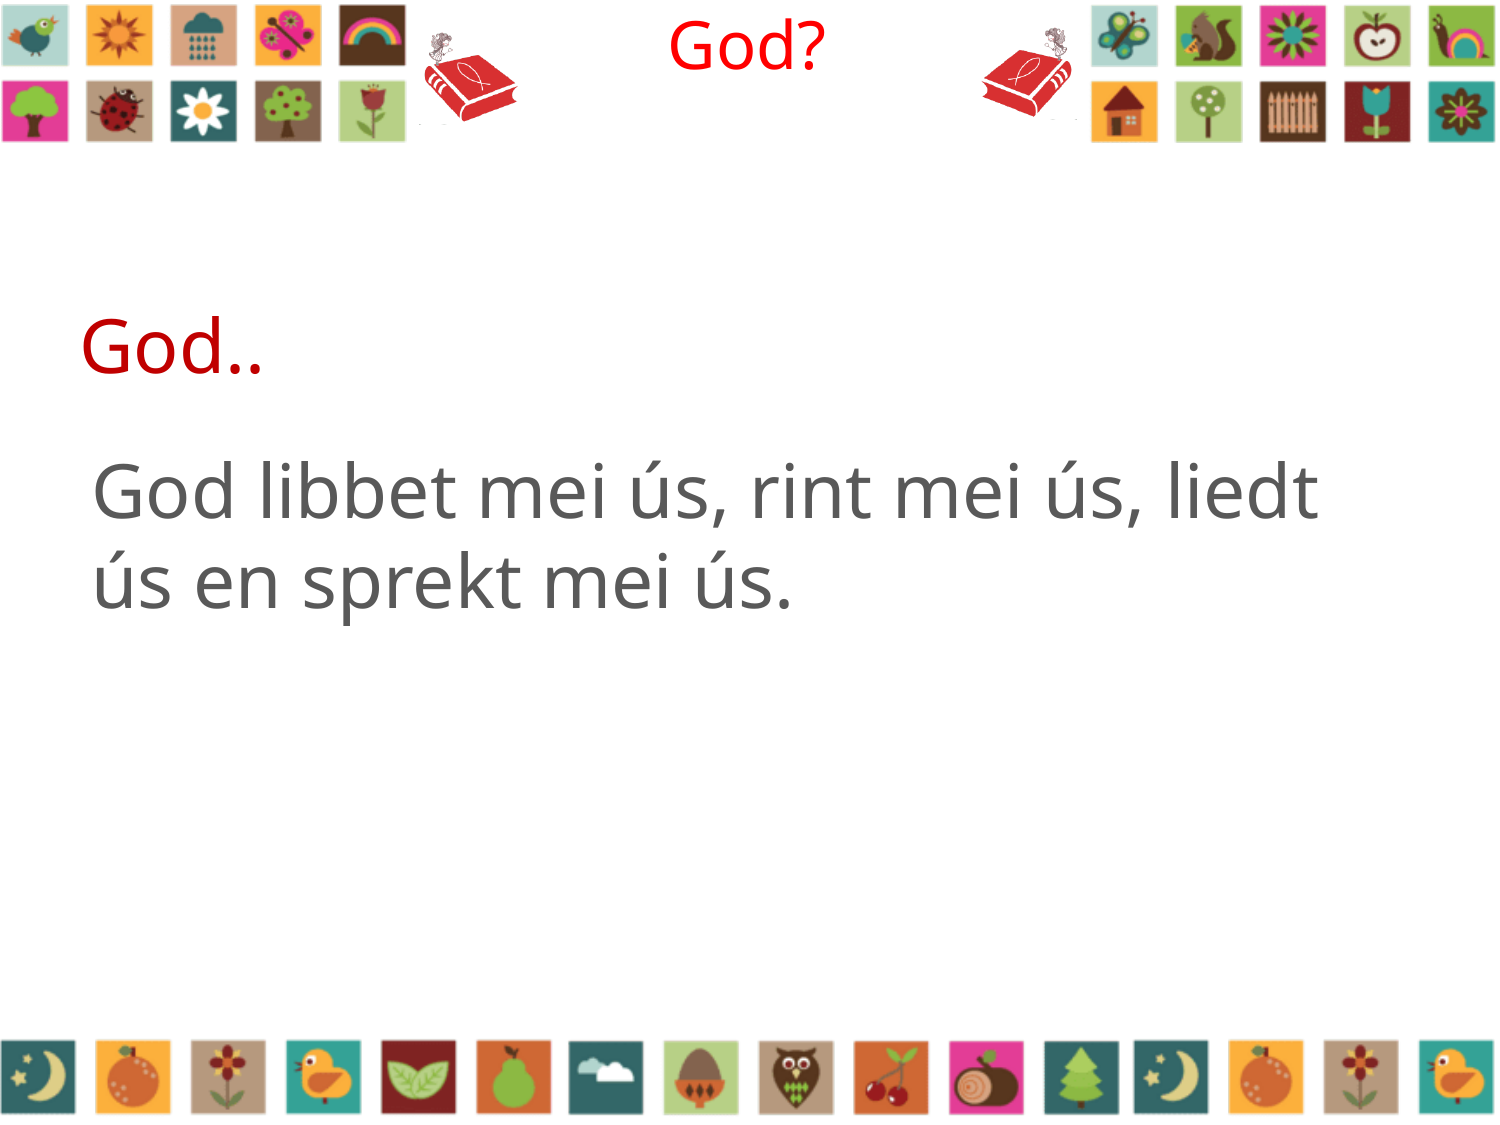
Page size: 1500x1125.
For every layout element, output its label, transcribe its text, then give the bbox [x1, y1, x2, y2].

text_box God libbet mei ús, rint mei ús, liedt ús en sprekt mei ús. [76, 436, 1424, 632]
text_box God.. [64, 290, 1412, 396]
picture [0, 3, 550, 150]
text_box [0, 1028, 1500, 1118]
text_box God? [414, 0, 1080, 91]
picture [950, 3, 1500, 150]
